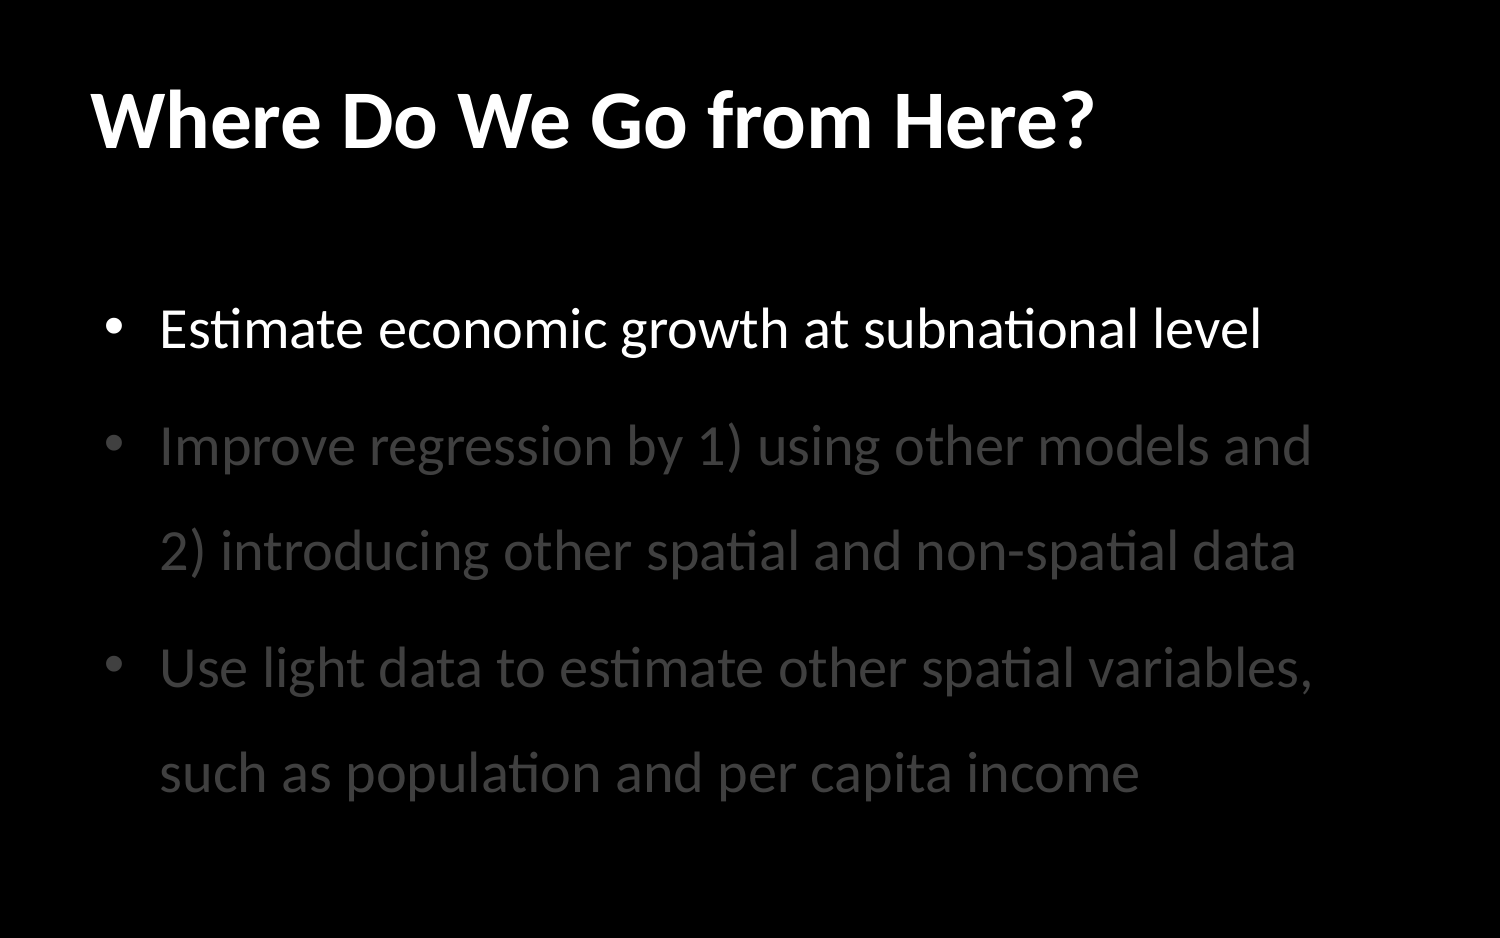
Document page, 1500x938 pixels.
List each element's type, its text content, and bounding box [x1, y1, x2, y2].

title Where Do We Go from Here? [75, 37, 1425, 194]
list Estimate economic growth at subnational level Improve regression by 1) using other models and 2) introducing other spatial and non-spatial data Use light data to estimate other spatial variables, such as population and per capita income [88, 210, 1373, 849]
